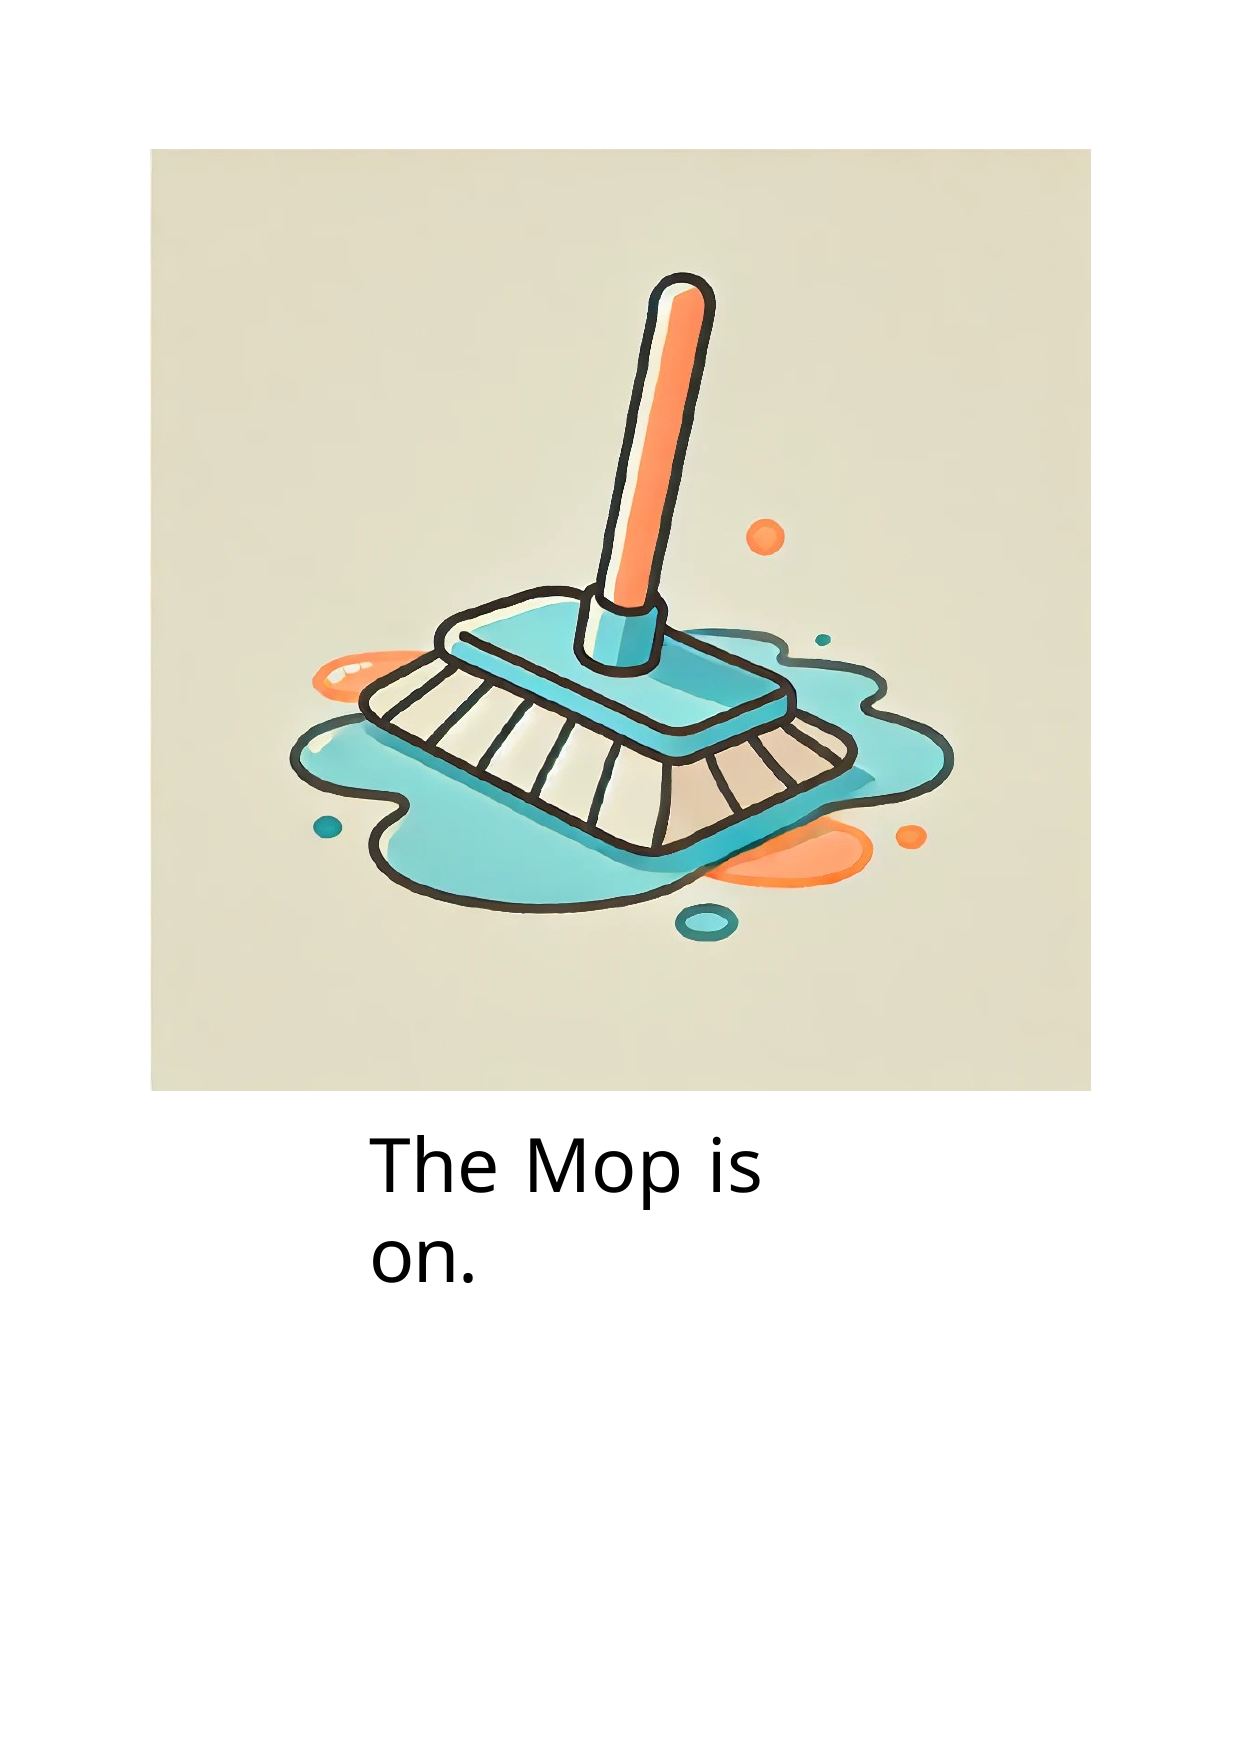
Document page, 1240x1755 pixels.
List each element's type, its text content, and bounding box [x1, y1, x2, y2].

picture [149, 149, 1091, 1091]
text_box The Mop is on. [367, 1115, 873, 1298]
